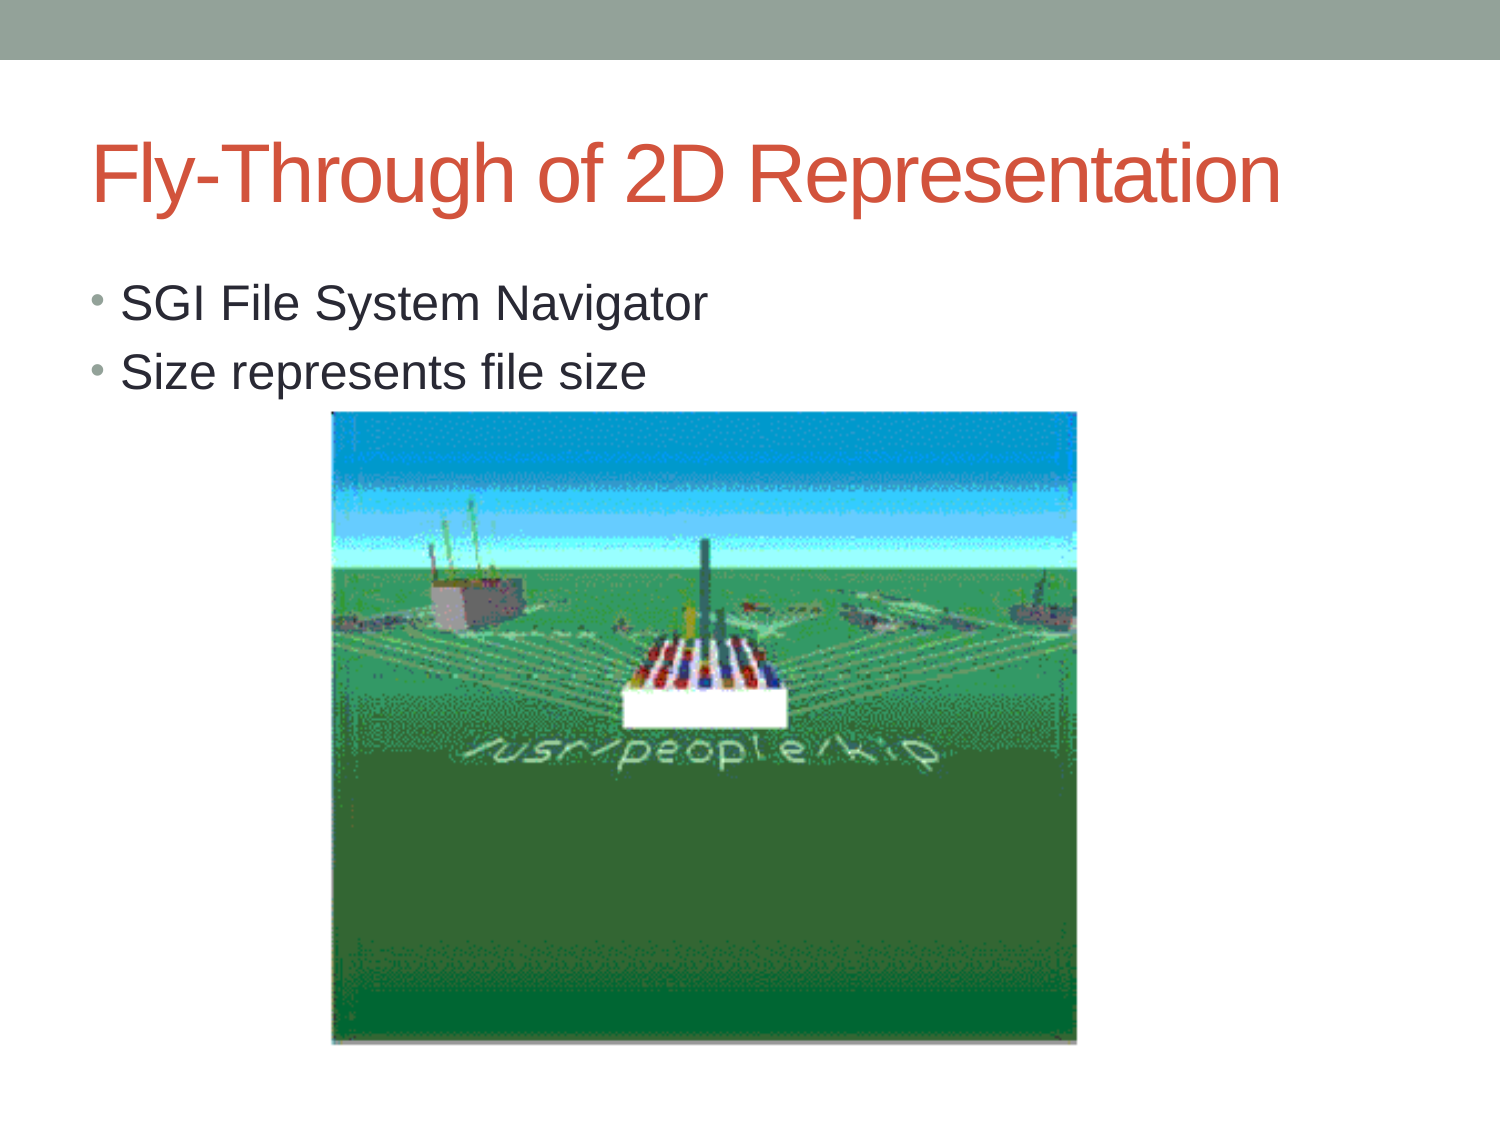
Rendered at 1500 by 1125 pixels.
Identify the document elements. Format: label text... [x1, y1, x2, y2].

picture [312, 399, 1113, 1061]
list SGI File System Navigator Size represents file size [75, 262, 1425, 1063]
title Fly-Through of 2D Representation [75, 87, 1425, 250]
